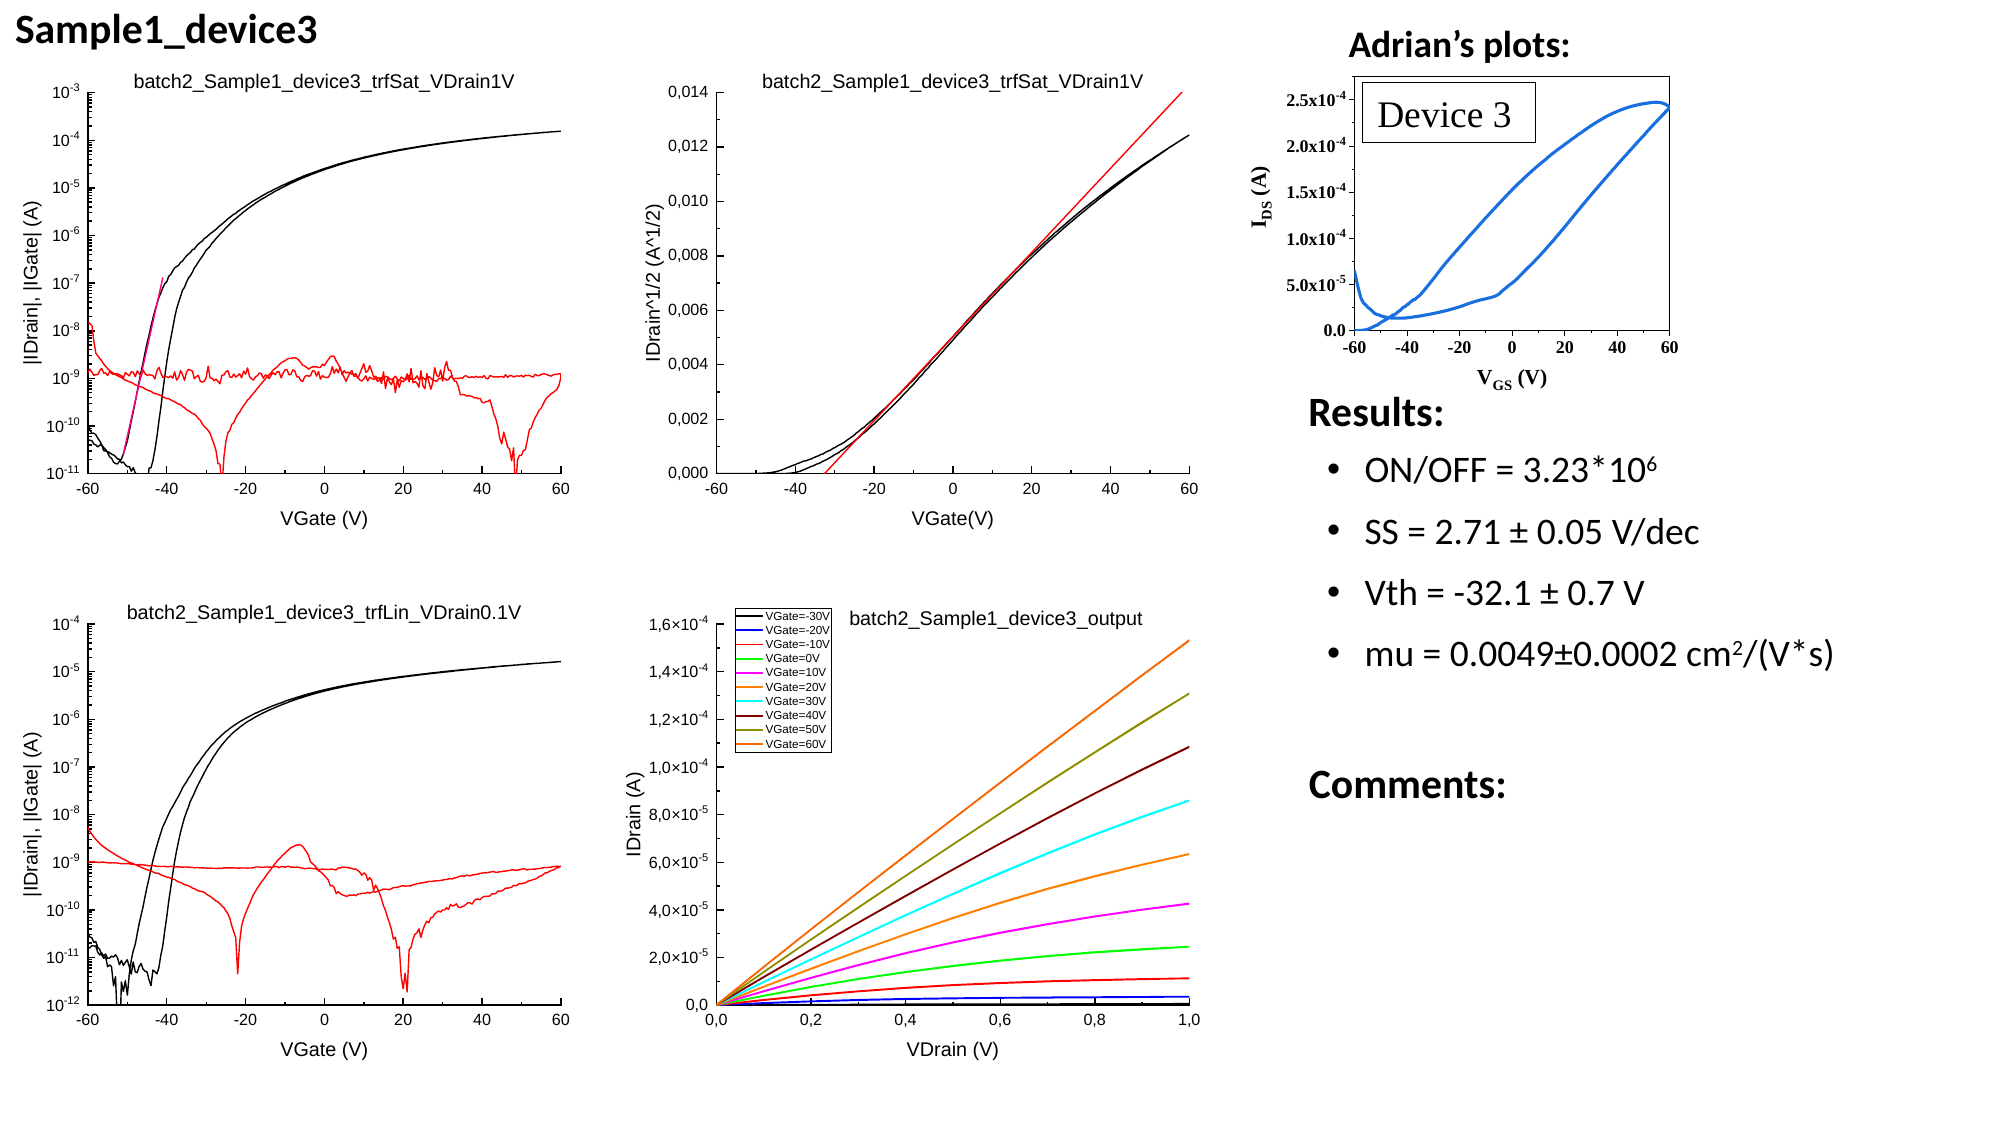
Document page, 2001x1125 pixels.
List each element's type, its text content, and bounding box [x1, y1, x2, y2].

list ON/OFF = 3.23*106 SS = 2.71 ± 0.05 V/dec Vth = -32.1 ± 0.7 V mu = 0.0049±0.0002 cm2/(V*s) [1312, 443, 1968, 732]
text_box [1236, 47, 1700, 403]
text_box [0, 562, 592, 1094]
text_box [0, 30, 659, 562]
title Sample1_device3 [0, 0, 1725, 218]
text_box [592, 562, 1287, 1094]
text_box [659, 30, 1287, 562]
